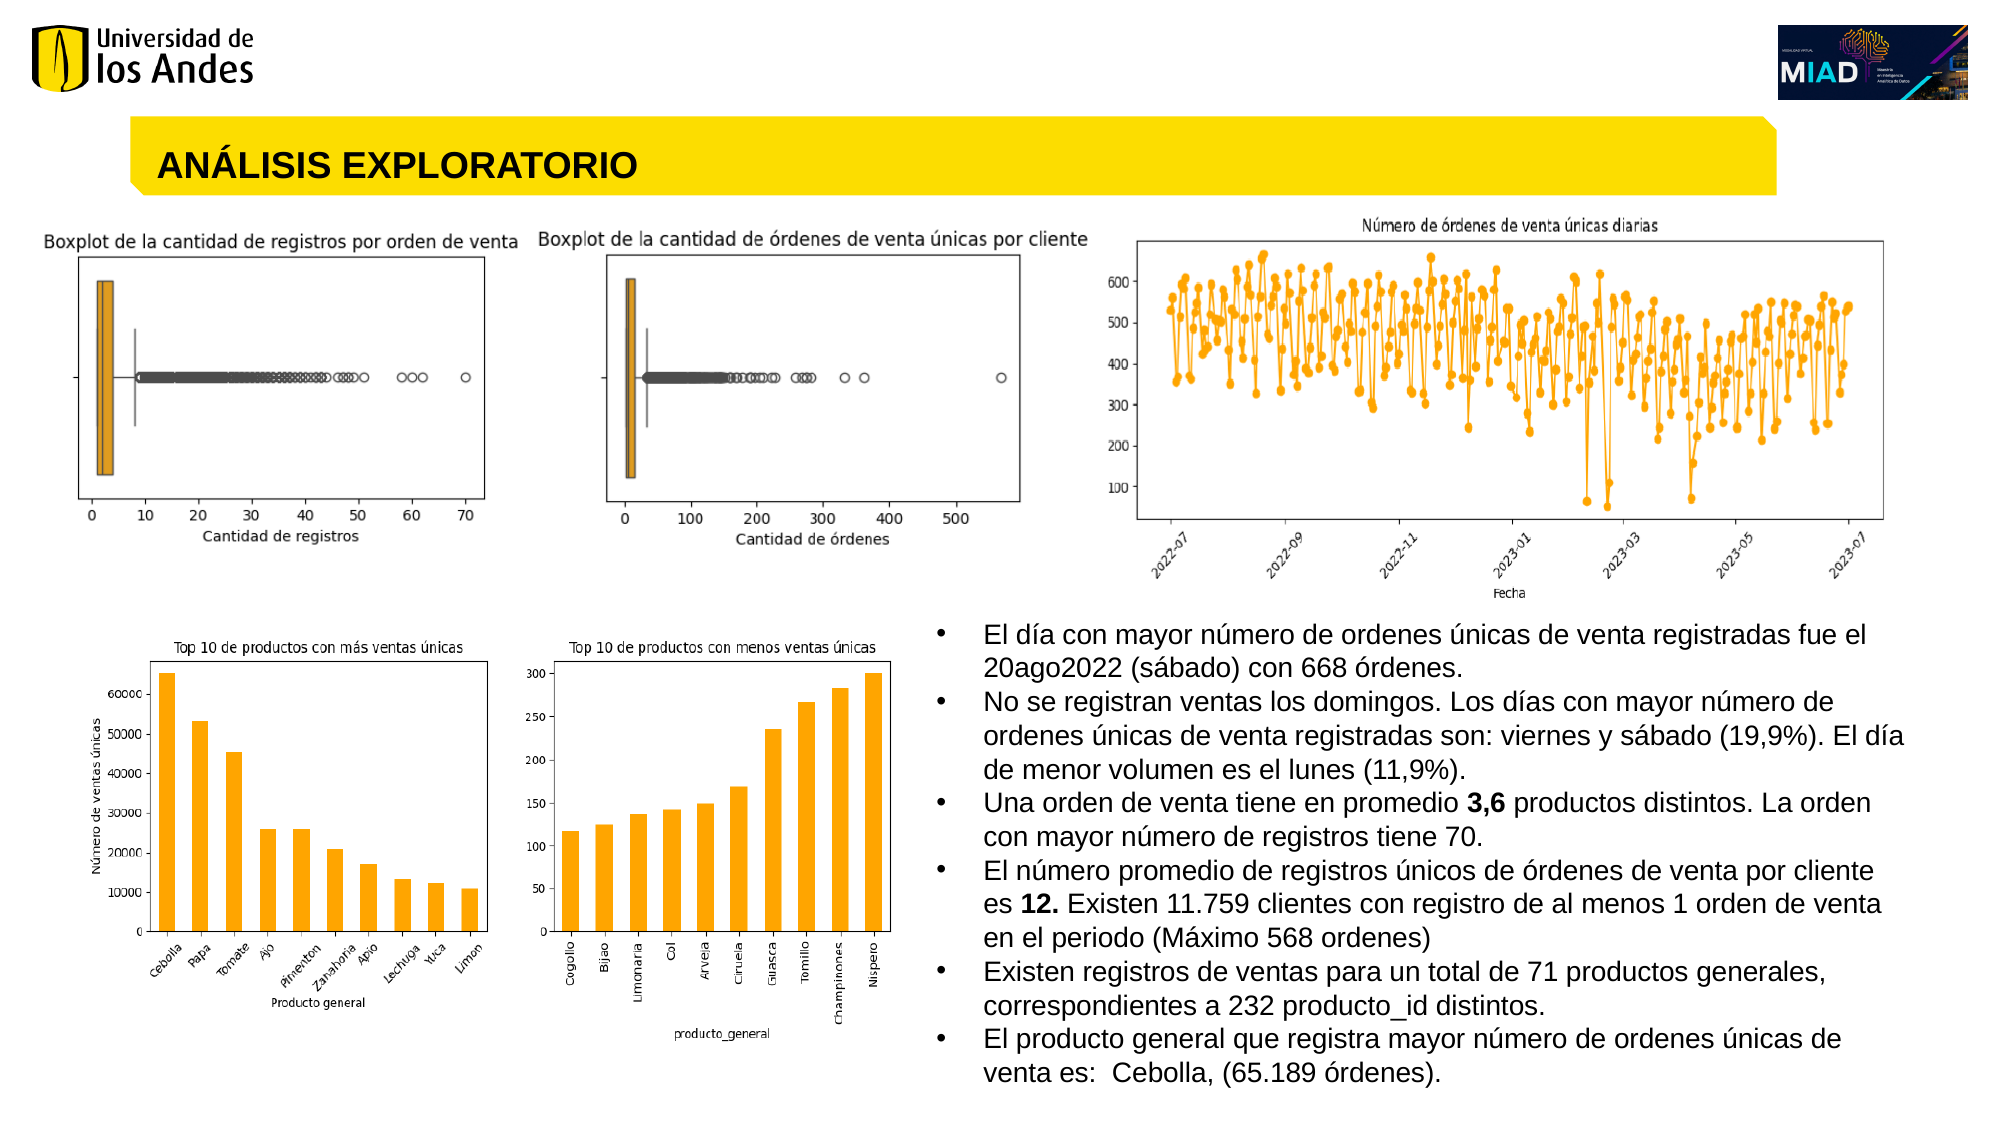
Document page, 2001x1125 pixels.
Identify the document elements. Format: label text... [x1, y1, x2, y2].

text_box El día con mayor número de ordenes únicas de venta registradas fue el 20ago2022 (sábado) con 668 órdenes. No se registran ventas los domingos. Los días con mayor número de ordenes únicas de venta registradas son: viernes y sábado (19,9%). El día de menor volumen es el lunes (11,9%). Una orden de venta tiene en promedio 3,6 productos distintos. La orden con mayor número de registros tiene 70. El número promedio de registros únicos de órdenes de venta por cliente es 12. Existen 11.759 clientes con registro de al menos 1 orden de venta en el periodo (Máximo 568 ordenes) Existen registros de ventas para un total de 71 productos generales, correspondientes a 232 producto_id distintos. El producto general que registra mayor número de ordenes únicas de venta es: Cebolla, (65.189 órdenes). [921, 608, 1924, 1096]
picture [1778, 25, 1968, 100]
picture [32, 25, 253, 92]
picture [61, 622, 922, 1068]
text_box ANÁLISIS EXPLORATORIO [131, 89, 1799, 194]
picture [32, 194, 1924, 623]
